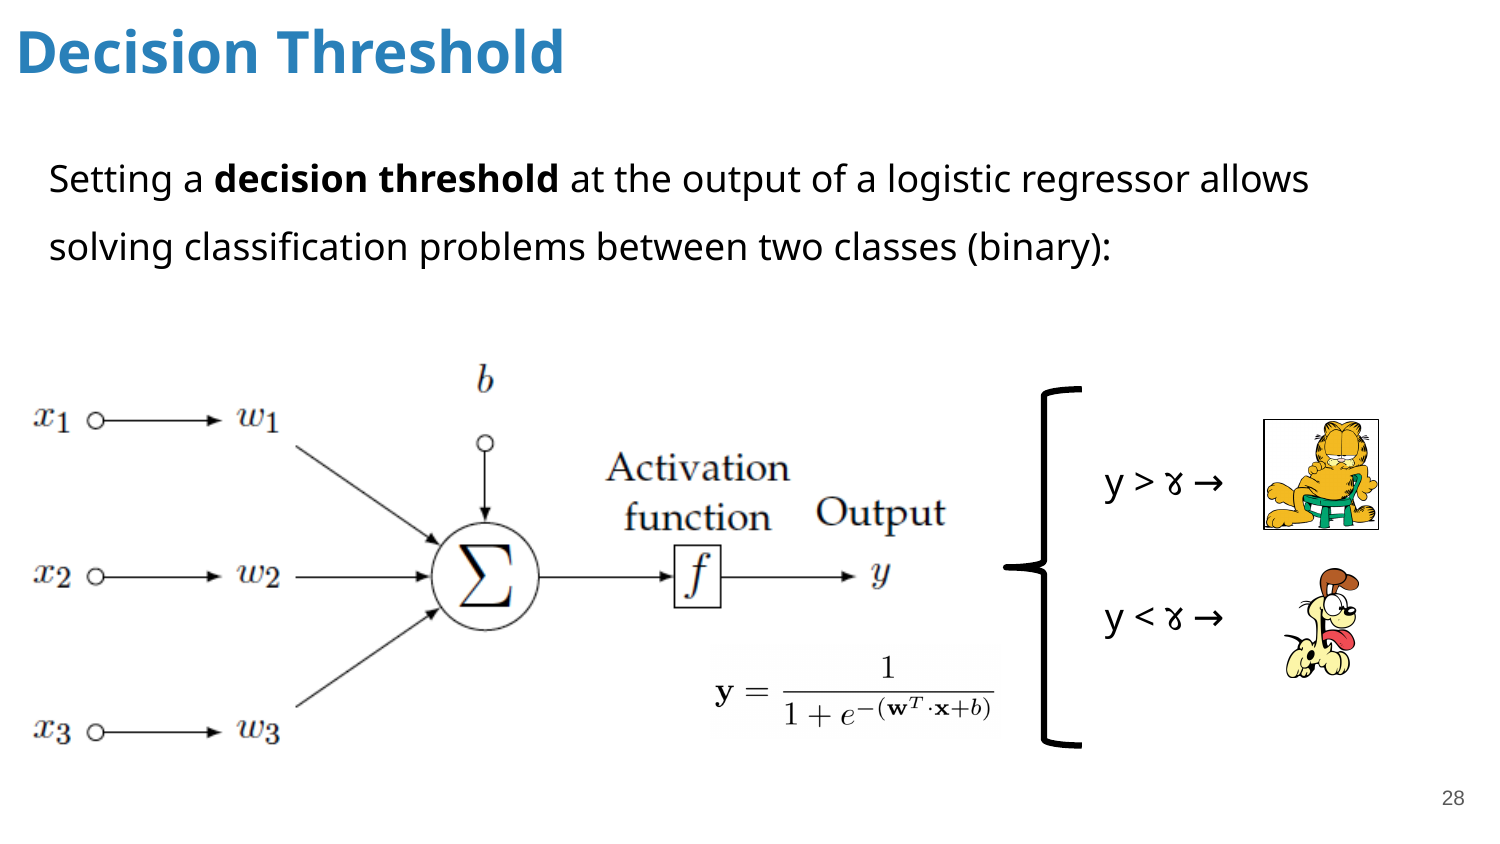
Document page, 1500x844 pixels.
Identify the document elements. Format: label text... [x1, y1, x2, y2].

picture [1284, 568, 1359, 678]
picture [25, 354, 1001, 764]
text_box Setting a decision threshold at the output of a logistic regressor allows solving classification problems between two classes (binary): [33, 117, 1455, 281]
text_box [1006, 389, 1082, 746]
text_box y > ૪ → y < ૪ → [1045, 442, 1250, 704]
picture [1264, 419, 1379, 529]
slide_number ‹#› [1389, 764, 1480, 830]
title Decision Threshold [0, 0, 1398, 94]
